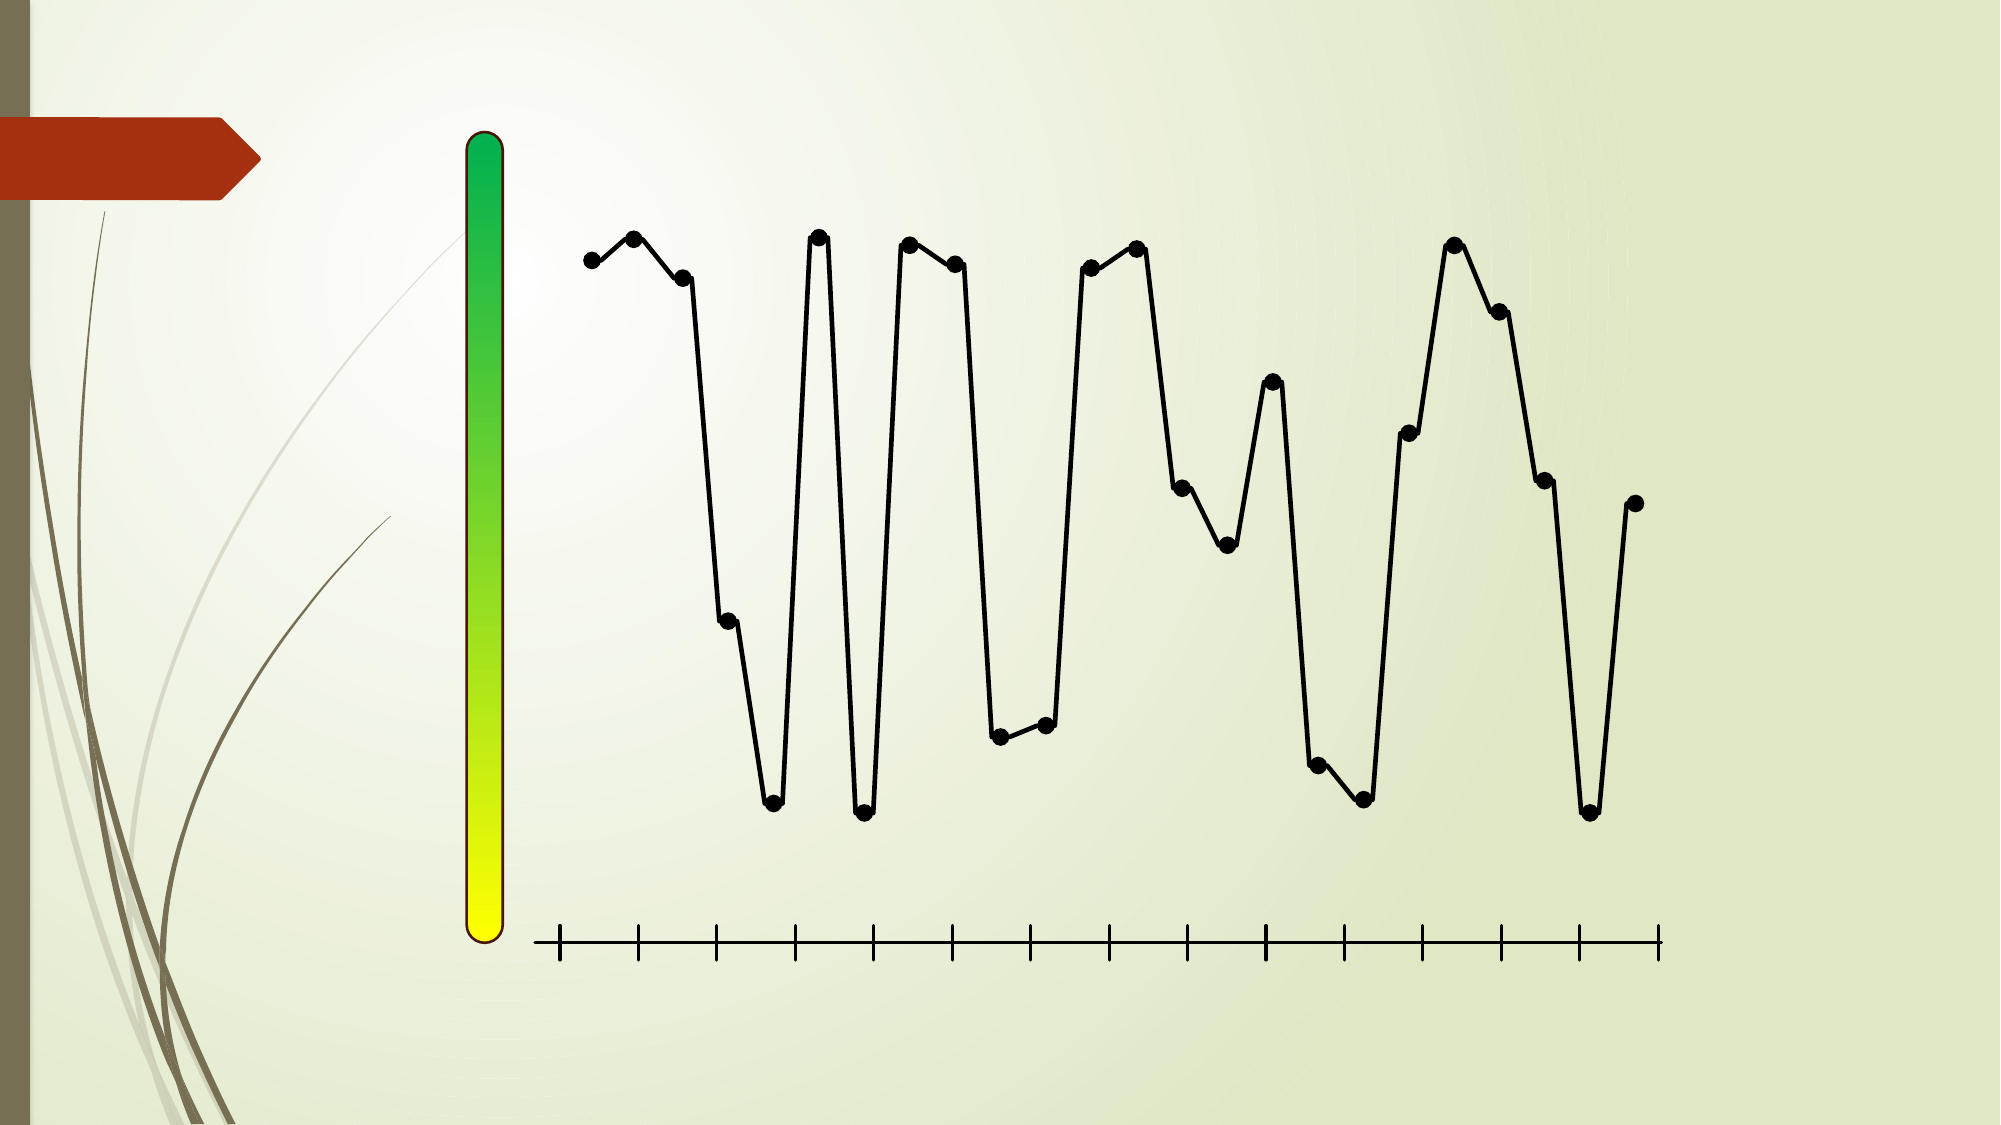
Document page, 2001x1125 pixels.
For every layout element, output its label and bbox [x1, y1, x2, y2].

text_box [947, 254, 965, 275]
text_box [624, 229, 644, 250]
text_box [1220, 535, 1235, 556]
text_box [600, 239, 626, 261]
text_box [1583, 802, 1598, 824]
text_box [1625, 493, 1646, 514]
text_box [1553, 480, 1582, 814]
text_box [1099, 248, 1129, 269]
text_box [873, 245, 902, 814]
text_box [1009, 725, 1038, 738]
text_box [900, 235, 920, 256]
text_box [1310, 755, 1328, 776]
text_box [642, 239, 675, 279]
text_box [1054, 267, 1083, 726]
text_box [581, 250, 600, 271]
text_box [857, 802, 872, 824]
text_box [963, 264, 992, 738]
text_box [720, 611, 738, 632]
text_box [1326, 765, 1356, 800]
text_box [809, 227, 829, 248]
text_box [766, 793, 781, 814]
text_box [827, 237, 856, 814]
text_box [691, 277, 720, 622]
text_box [1372, 433, 1401, 800]
text_box [1174, 478, 1192, 499]
text_box [1081, 257, 1099, 279]
text_box [1127, 238, 1147, 260]
text_box [1145, 248, 1174, 489]
text_box [1444, 235, 1465, 256]
text_box [1263, 371, 1283, 393]
text_box [1281, 381, 1310, 766]
text_box [465, 130, 505, 945]
text_box [1537, 470, 1555, 491]
text_box [918, 244, 947, 265]
text_box [1491, 301, 1509, 322]
text_box [1190, 488, 1219, 546]
text_box [1355, 789, 1372, 810]
text_box [675, 268, 693, 289]
text_box [1507, 311, 1537, 481]
text_box [736, 620, 766, 804]
text_box [782, 237, 811, 804]
text_box [1463, 245, 1491, 313]
text_box [1236, 381, 1265, 546]
text_box [993, 726, 1008, 748]
text_box [1417, 245, 1446, 434]
text_box [1036, 715, 1054, 736]
text_box [1598, 503, 1627, 814]
text_box [1399, 423, 1417, 444]
